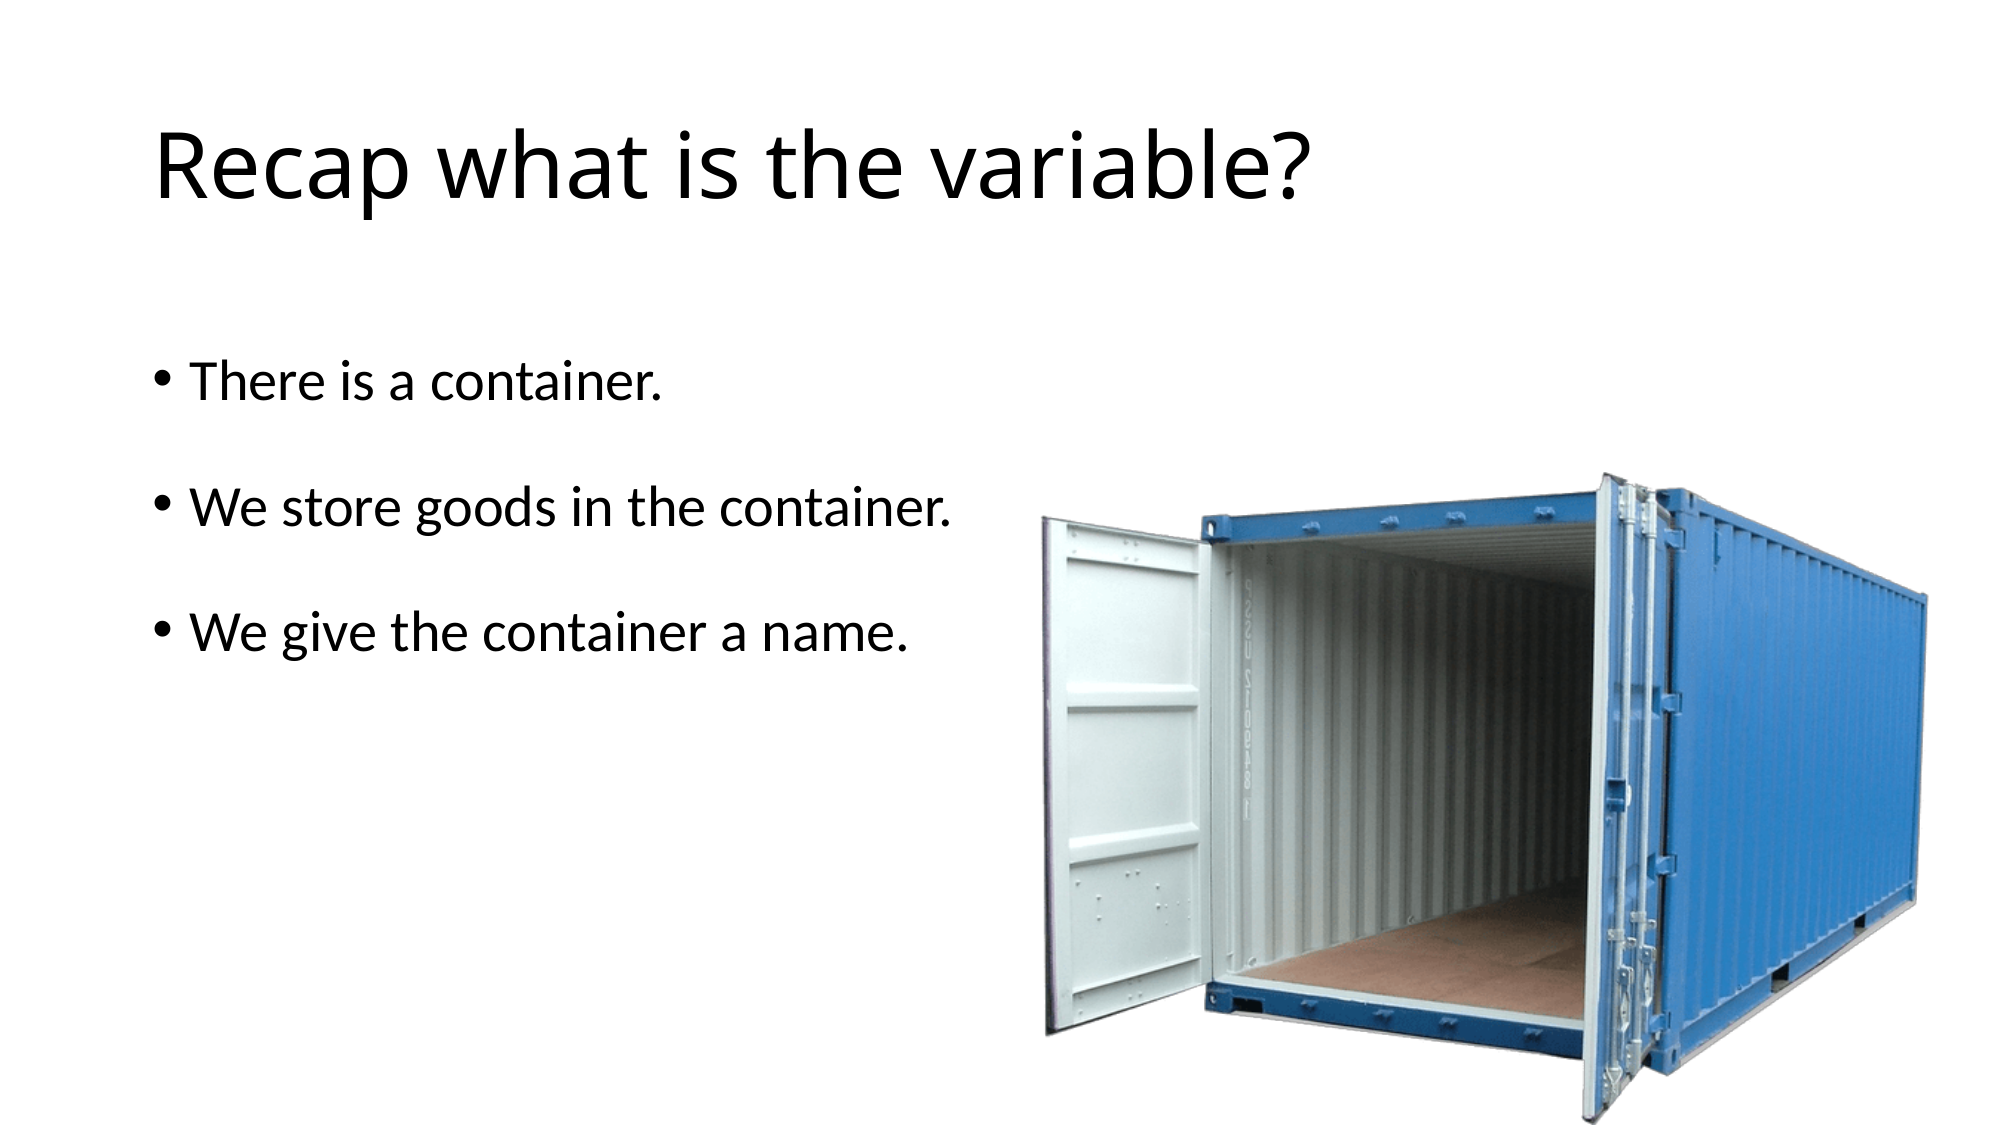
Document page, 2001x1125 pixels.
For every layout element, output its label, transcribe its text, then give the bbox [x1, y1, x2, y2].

picture [1024, 460, 1951, 1125]
title Recap what is the variable? [137, 59, 1863, 278]
list There is a container. We store goods in the container. We give the container a name. [137, 299, 1863, 1014]
